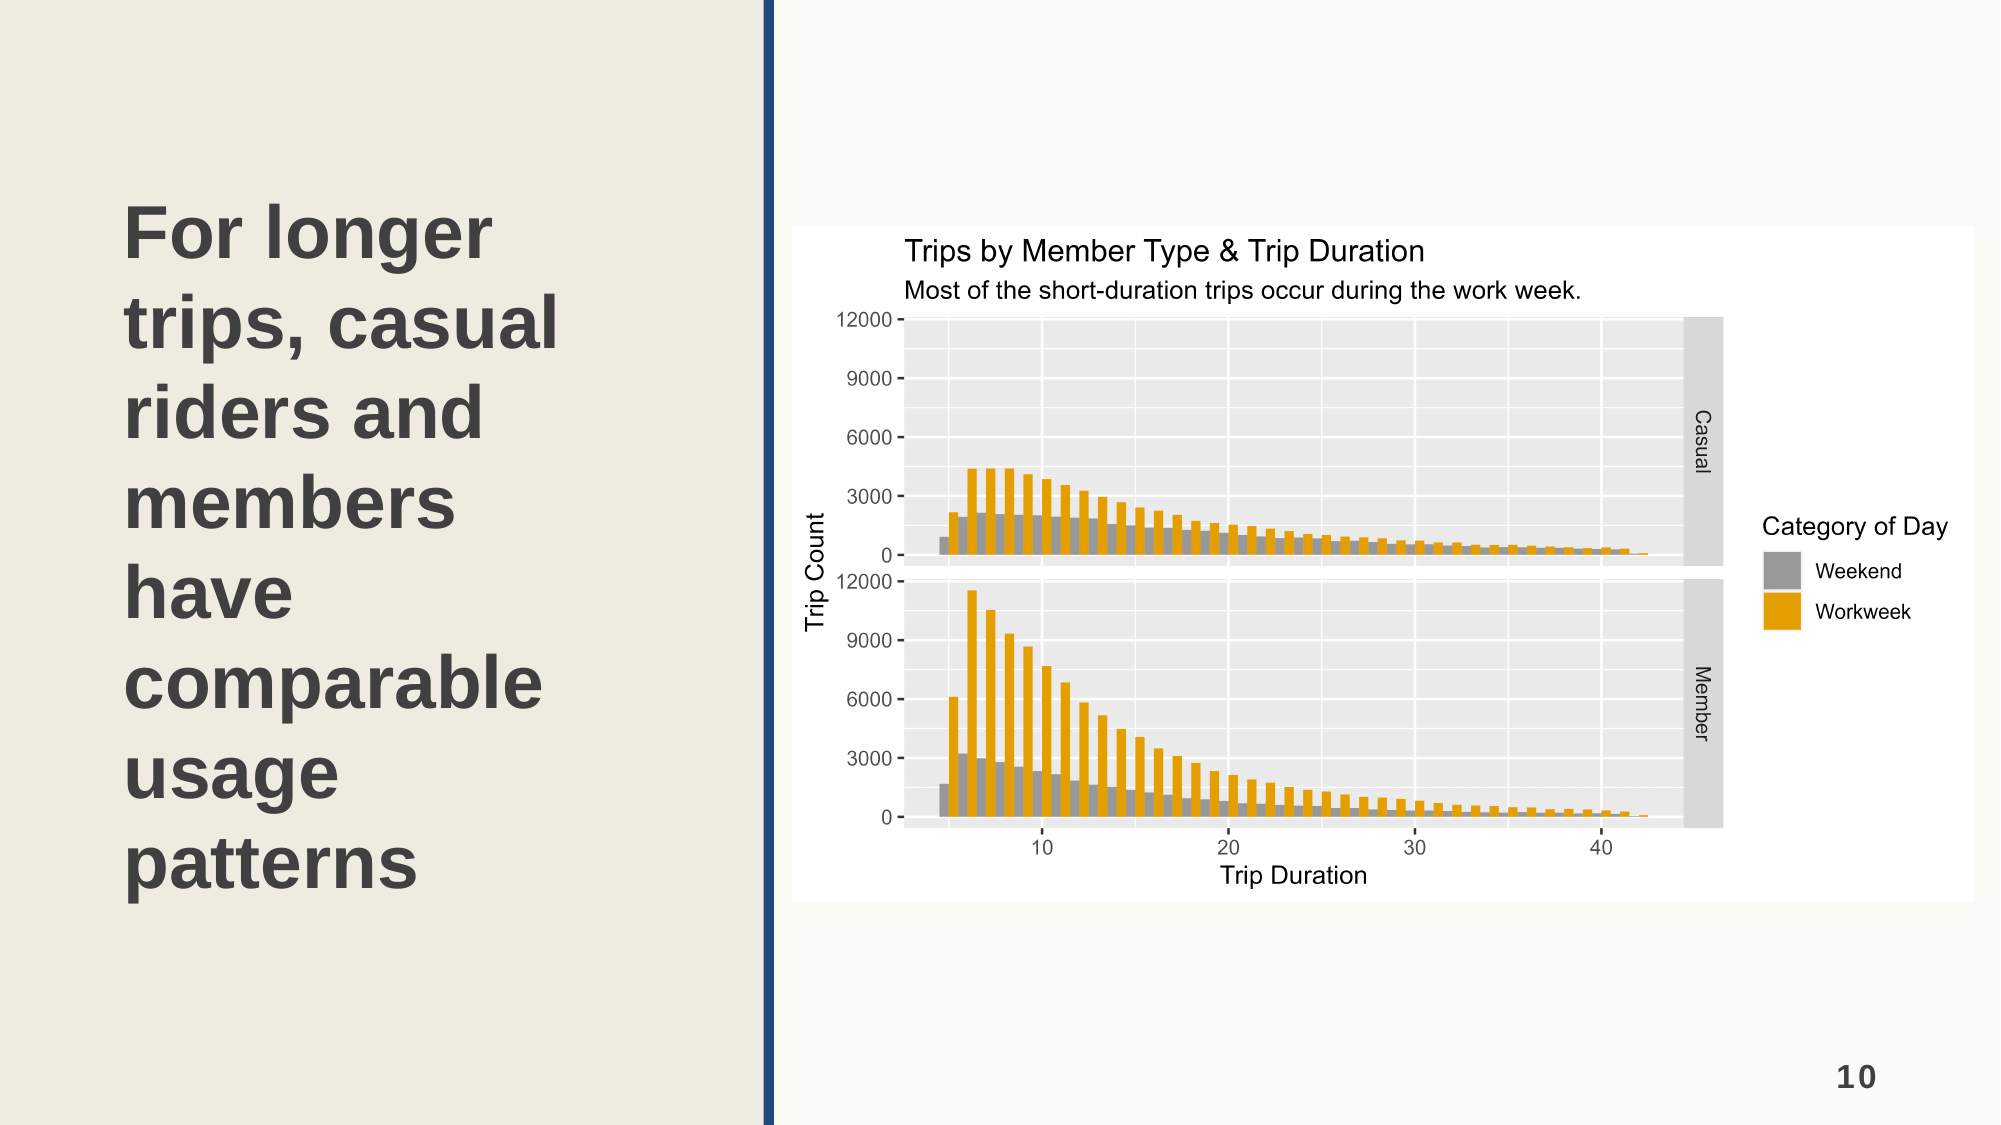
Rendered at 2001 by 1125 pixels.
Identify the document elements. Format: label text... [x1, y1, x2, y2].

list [792, 226, 1975, 903]
title For longer trips, casual riders and members have comparable usage patterns [105, 115, 666, 969]
slide_number 10 [1733, 1035, 1895, 1110]
